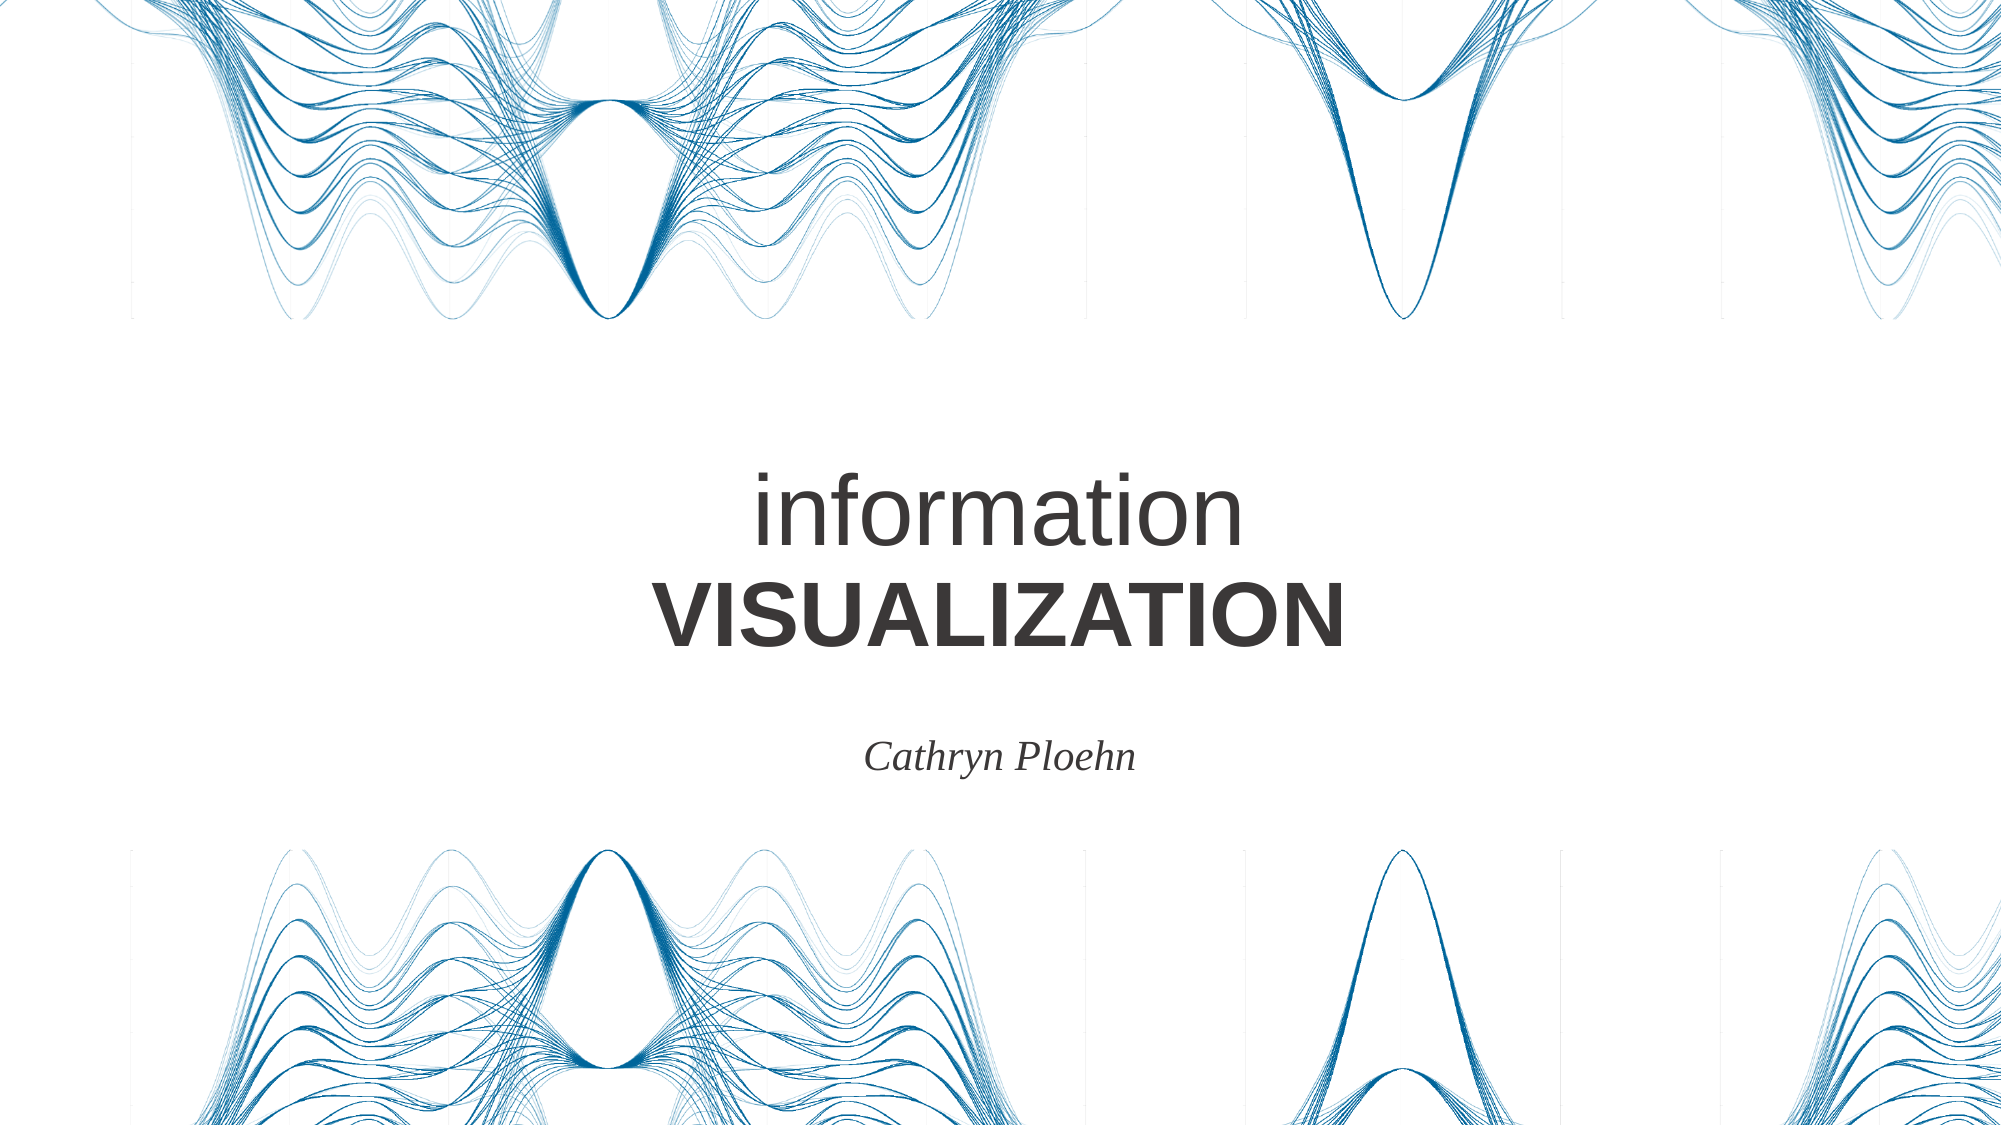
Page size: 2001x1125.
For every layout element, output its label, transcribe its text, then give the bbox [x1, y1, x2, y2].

picture [1010, 0, 1034, 11]
title information VISUALIZATION [311, 366, 1689, 726]
picture [0, 846, 2001, 1125]
subtitle Cathryn Ploehn [249, 726, 1750, 788]
picture [0, 0, 2001, 322]
